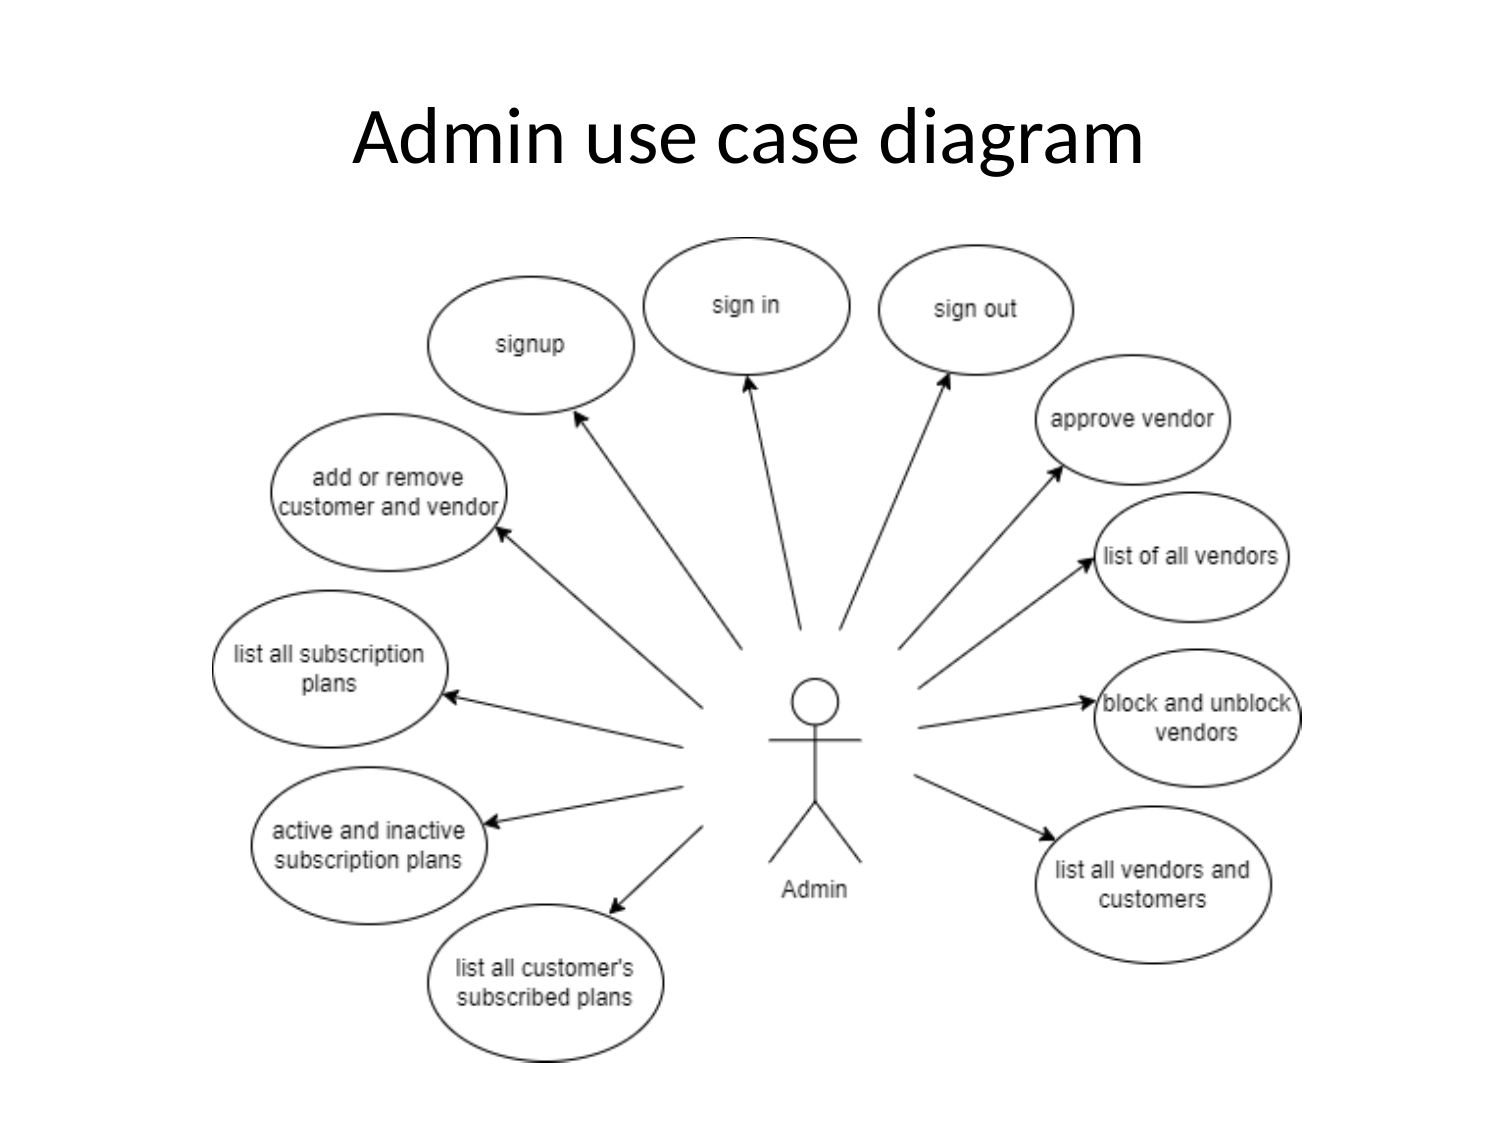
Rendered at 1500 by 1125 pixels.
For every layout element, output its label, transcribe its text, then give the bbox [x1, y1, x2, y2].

picture [212, 237, 1302, 1063]
title Admin use case diagram [112, 75, 1388, 188]
